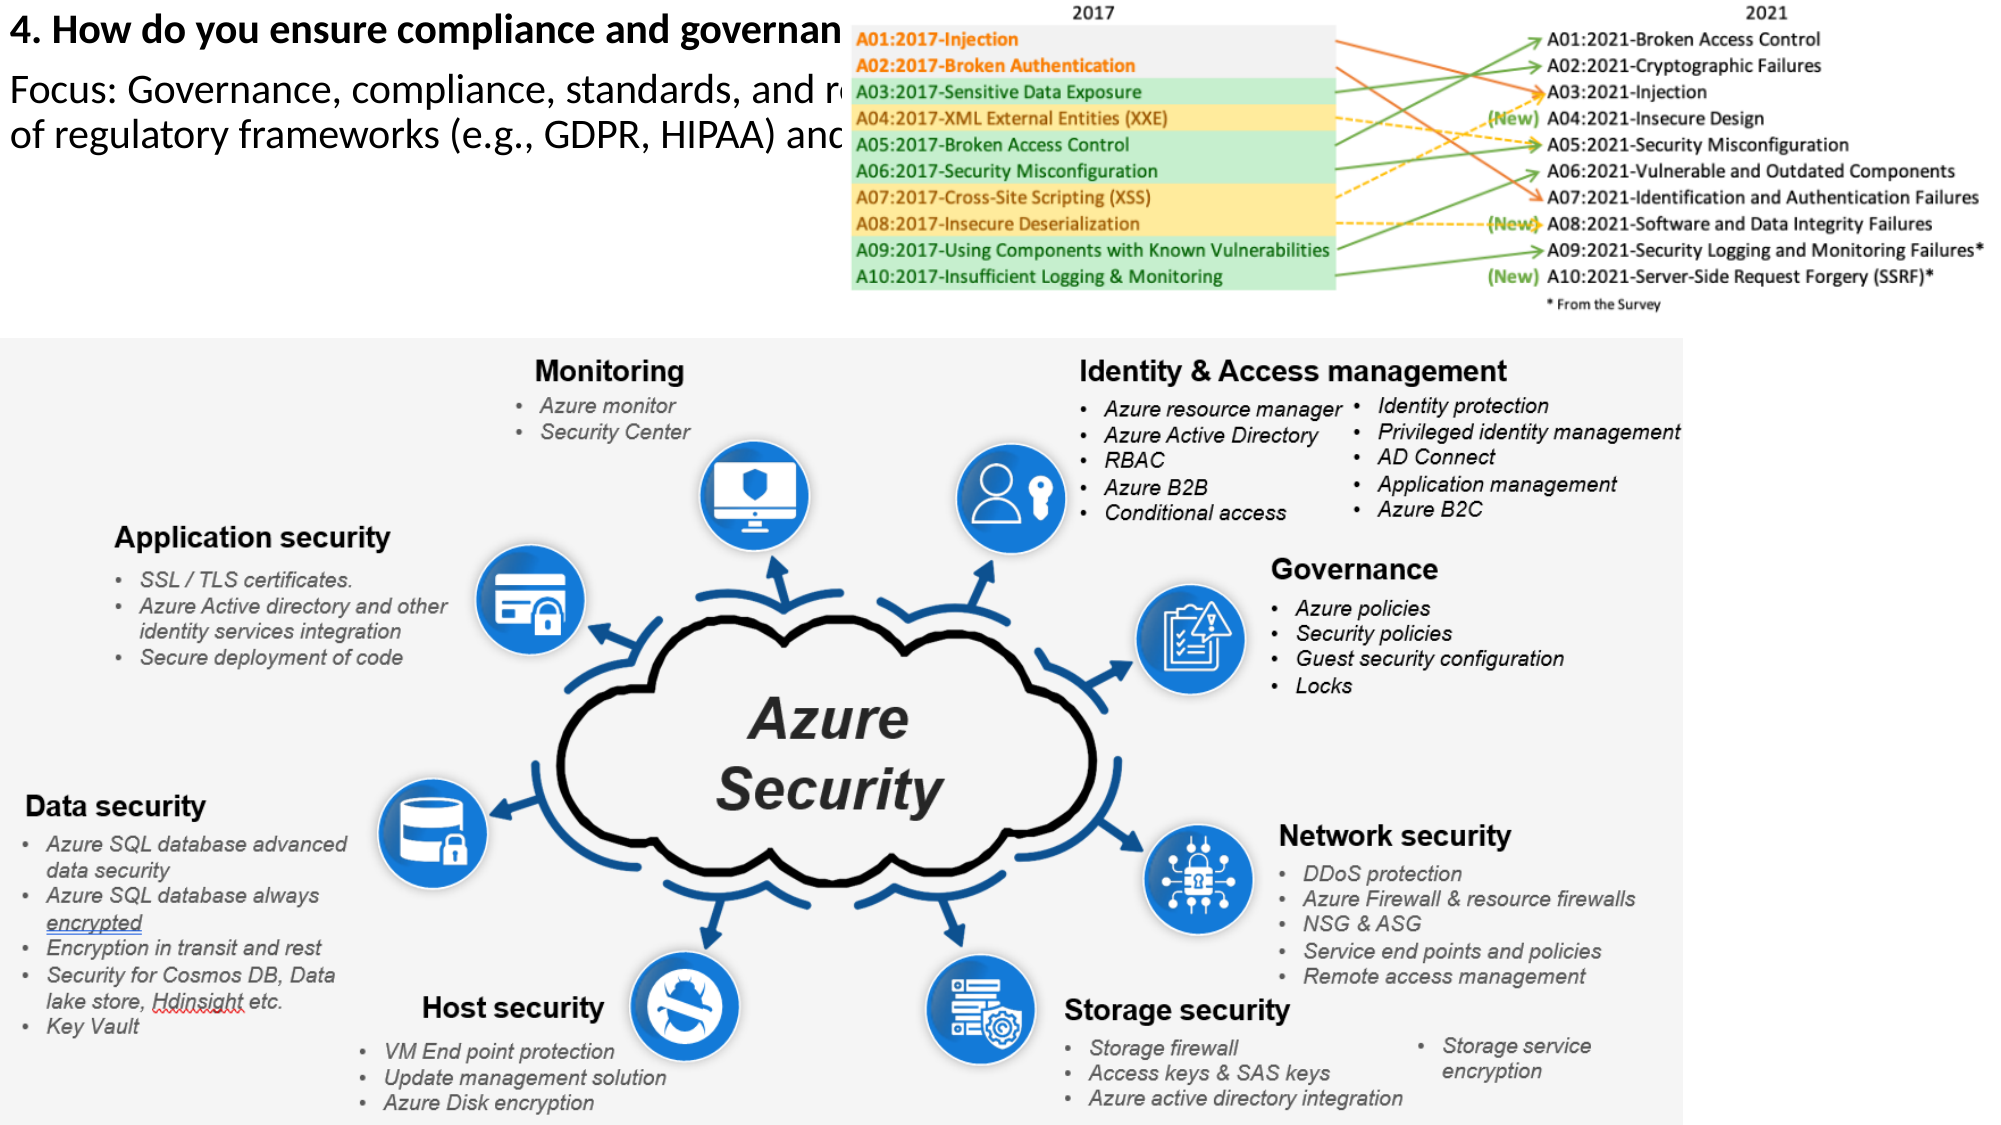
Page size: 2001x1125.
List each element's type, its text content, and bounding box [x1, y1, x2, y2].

list 4. How do you ensure compliance and governance in your architectural designs? Focus: Governance, compliance, standards, and regulations.Why they ask: They want to see your understanding of regulatory frameworks (e.g., GDPR, HIPAA) and how you enforce compliance while designing solutions. [0, 0, 842, 211]
picture [0, 338, 1683, 1125]
picture [842, 0, 2000, 320]
